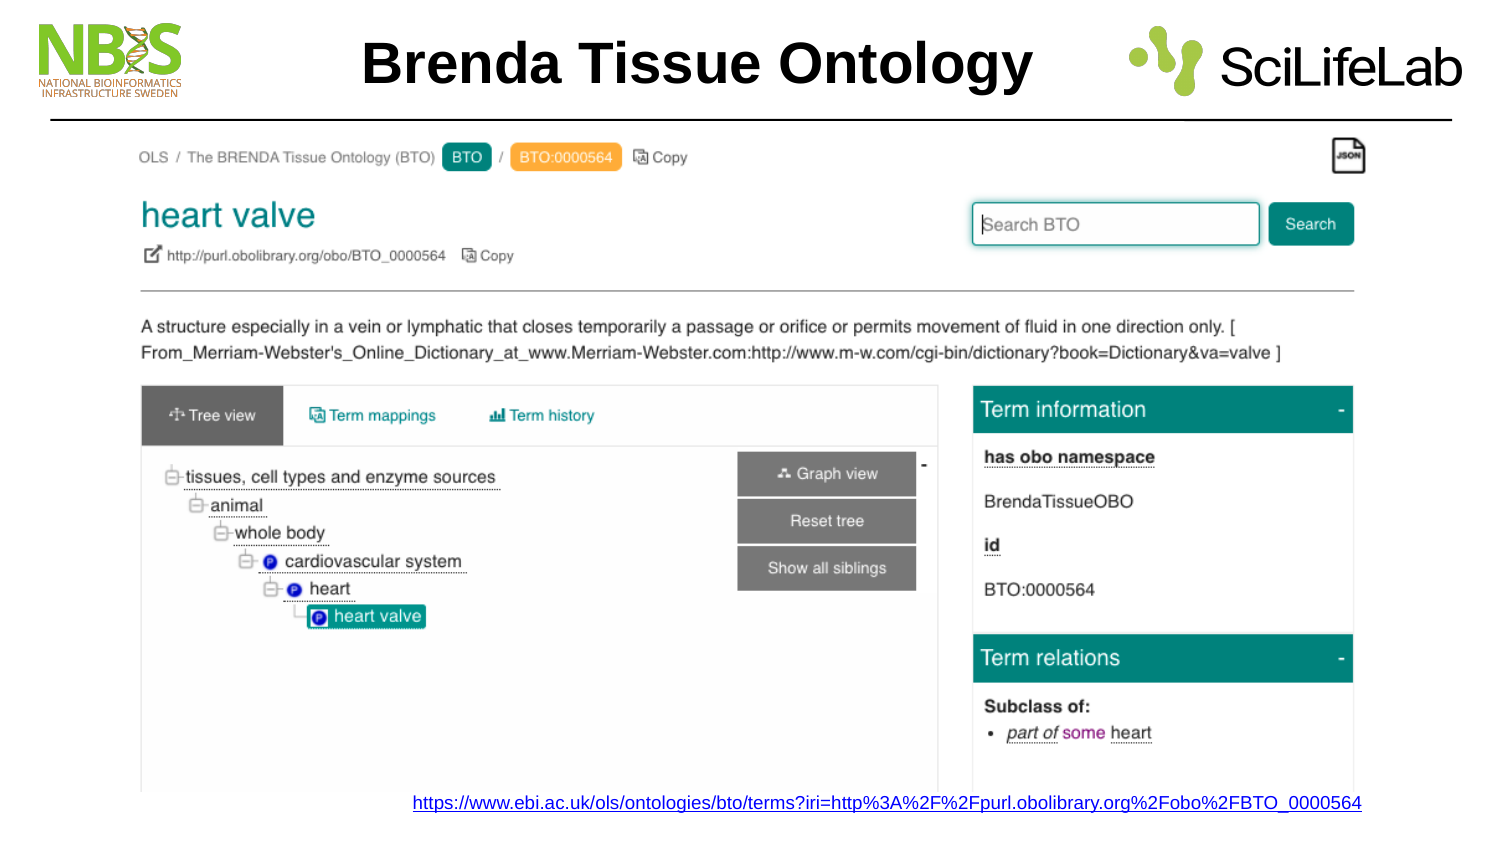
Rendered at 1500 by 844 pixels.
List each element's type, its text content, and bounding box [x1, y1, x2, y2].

picture [1127, 24, 1464, 98]
title Brenda Tissue Ontology [260, 25, 1136, 96]
picture [131, 134, 1368, 793]
text_box https://www.ebi.ac.uk/ols/ontologies/bto/terms?iri=http%3A%2F%2Fpurl.obolibrary.org%2Fobo%2FBTO_0000564 [397, 779, 1386, 825]
picture [39, 23, 181, 97]
